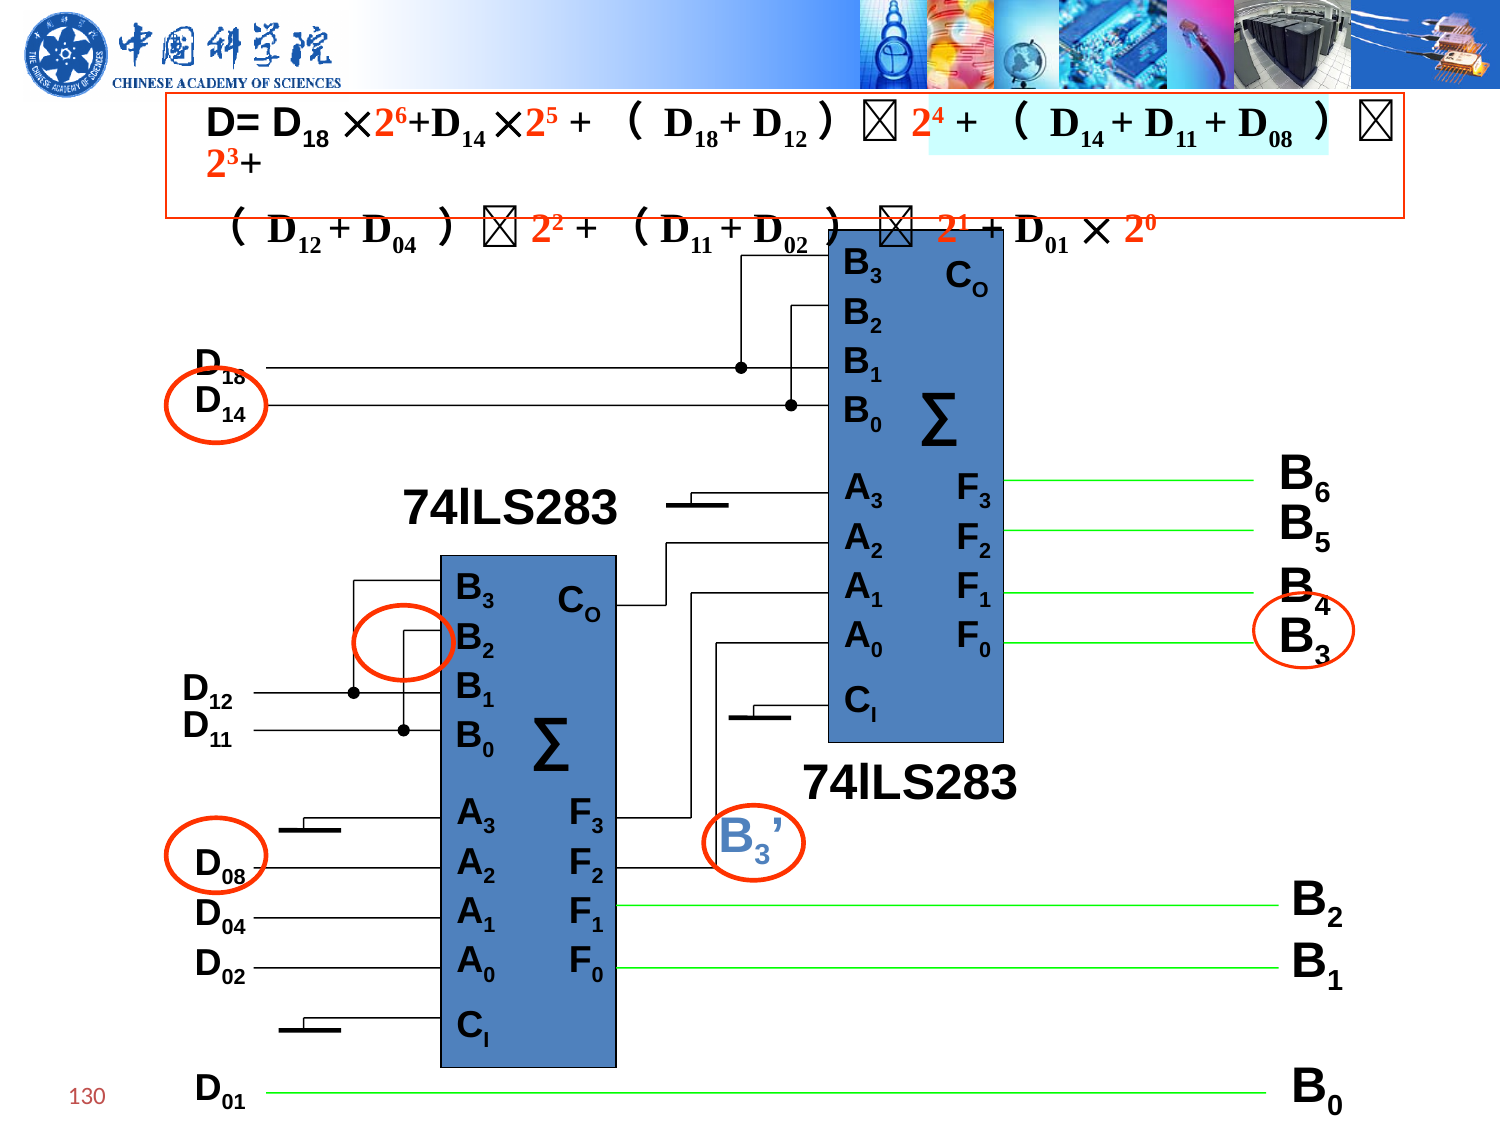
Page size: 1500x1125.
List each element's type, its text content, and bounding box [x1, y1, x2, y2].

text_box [165, 230, 1356, 1117]
picture [860, 0, 1500, 89]
text_box D= D18 26+D14 25 +（ D18+ D12）24 +（ D14 + D11 + D08 ）23+ （ D12 + D04 ）22 +（D11 + D02 ）  21 + D01  20 [191, 92, 1417, 260]
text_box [165, 367, 804, 894]
picture [23, 10, 349, 102]
text_box [166, 92, 1404, 218]
